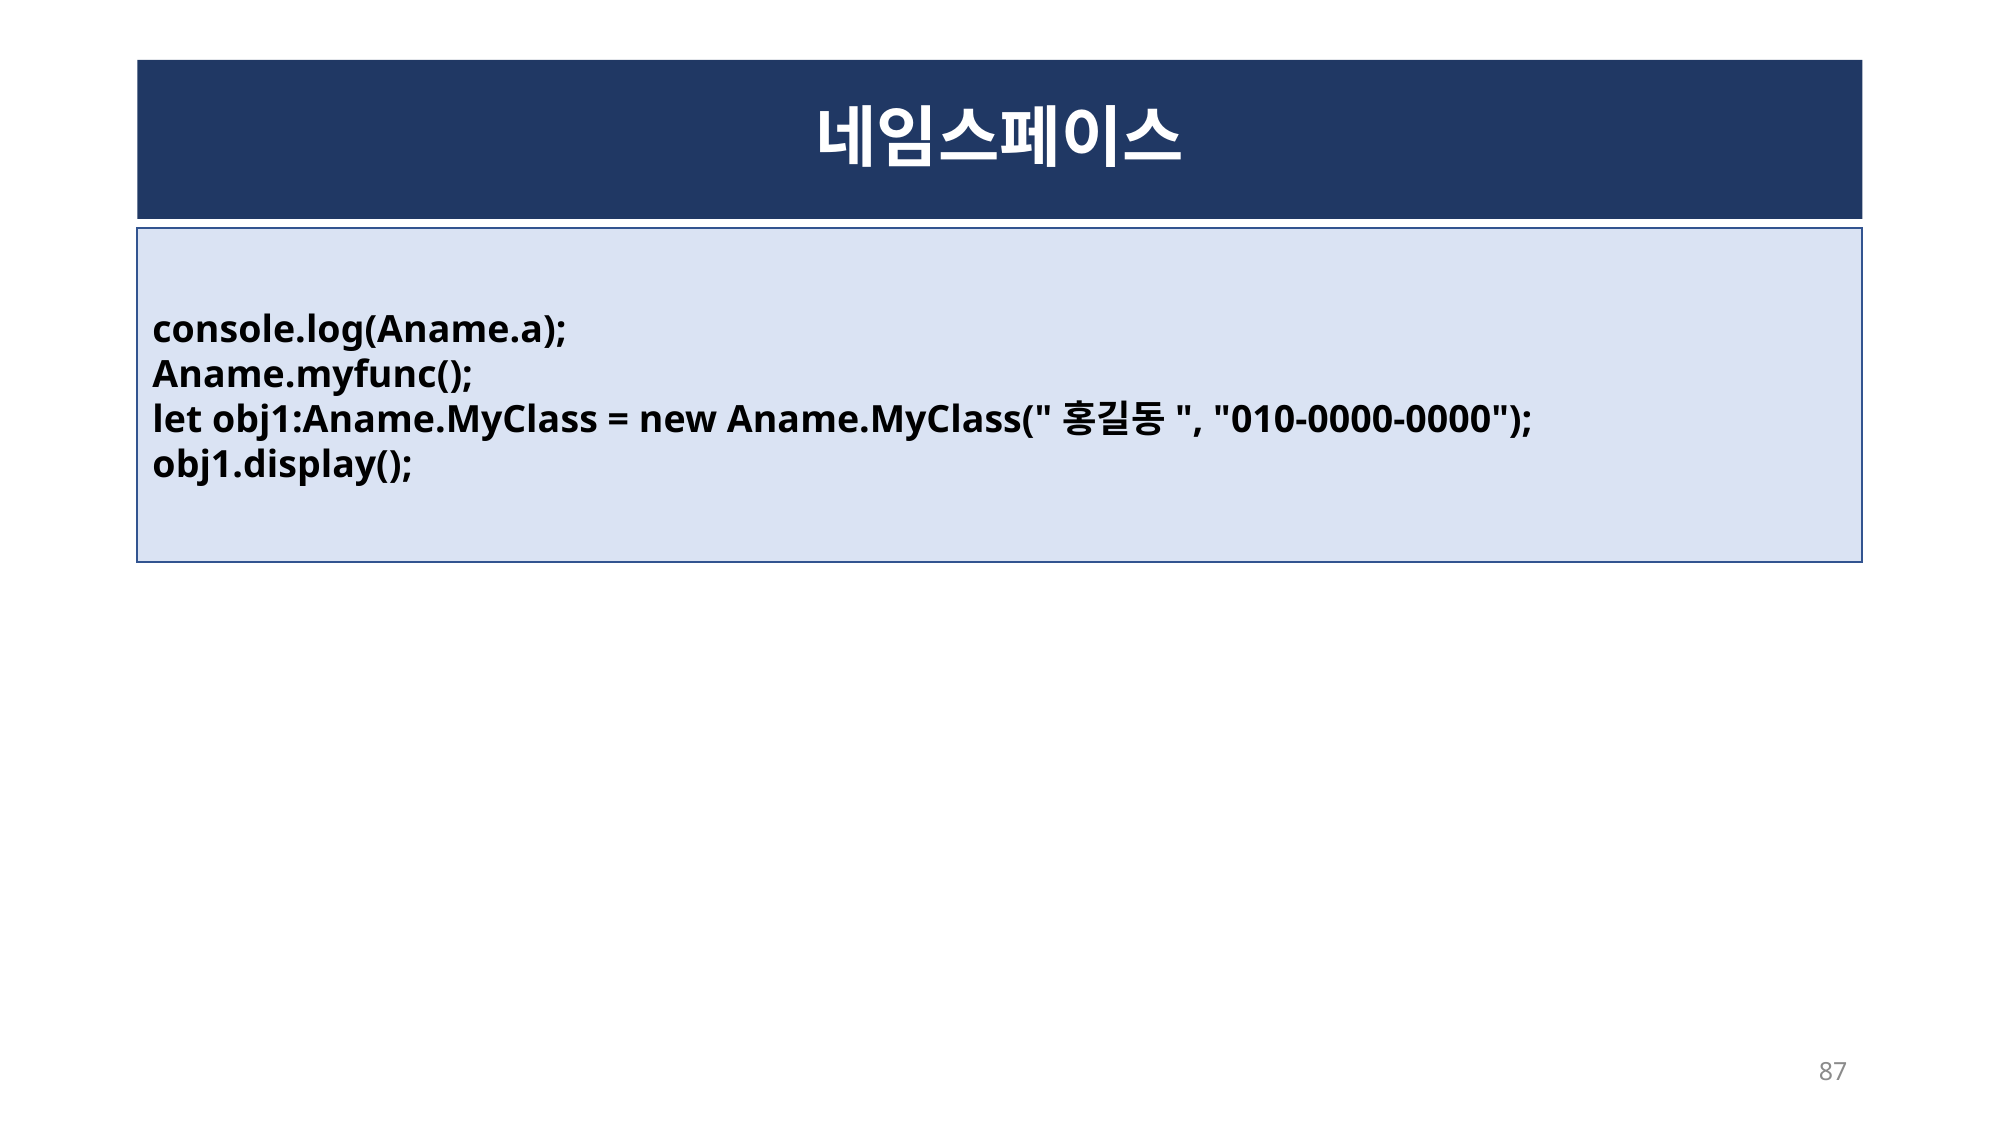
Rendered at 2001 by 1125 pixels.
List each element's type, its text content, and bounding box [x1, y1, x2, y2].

title 네임스페이스 [137, 59, 1863, 219]
slide_number 87 [1412, 1042, 1863, 1103]
text_box console.log(Aname.a); Aname.myfunc(); let obj1:Aname.MyClass = new Aname.MyClass("홍길동", "010-0000-0000"); obj1.display(); [136, 227, 1863, 563]
